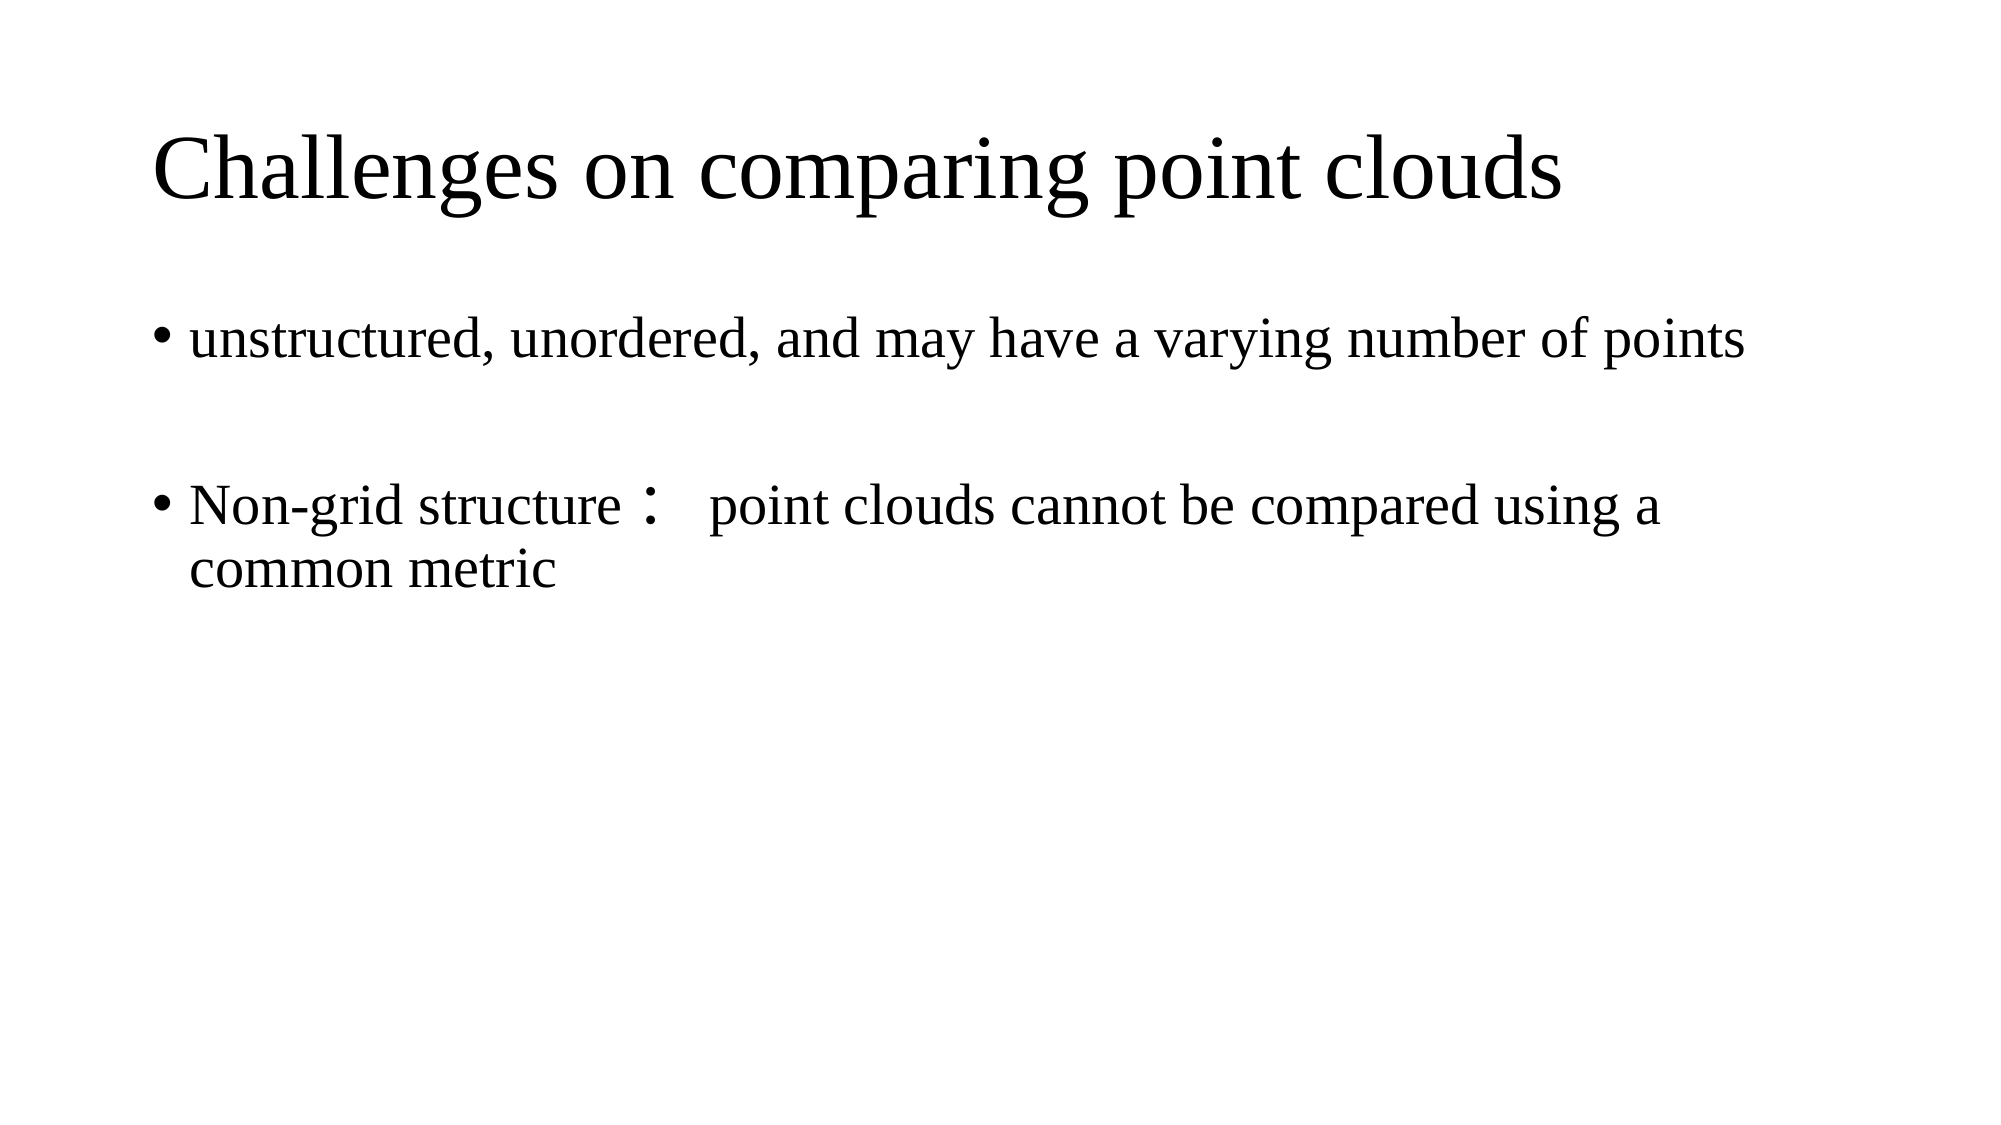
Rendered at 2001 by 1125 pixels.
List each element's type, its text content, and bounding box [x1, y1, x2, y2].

list unstructured, unordered, and may have a varying number of points Non-grid structure：point clouds cannot be compared using a common metric [137, 299, 1863, 1014]
title Challenges on comparing point clouds [137, 59, 1863, 278]
